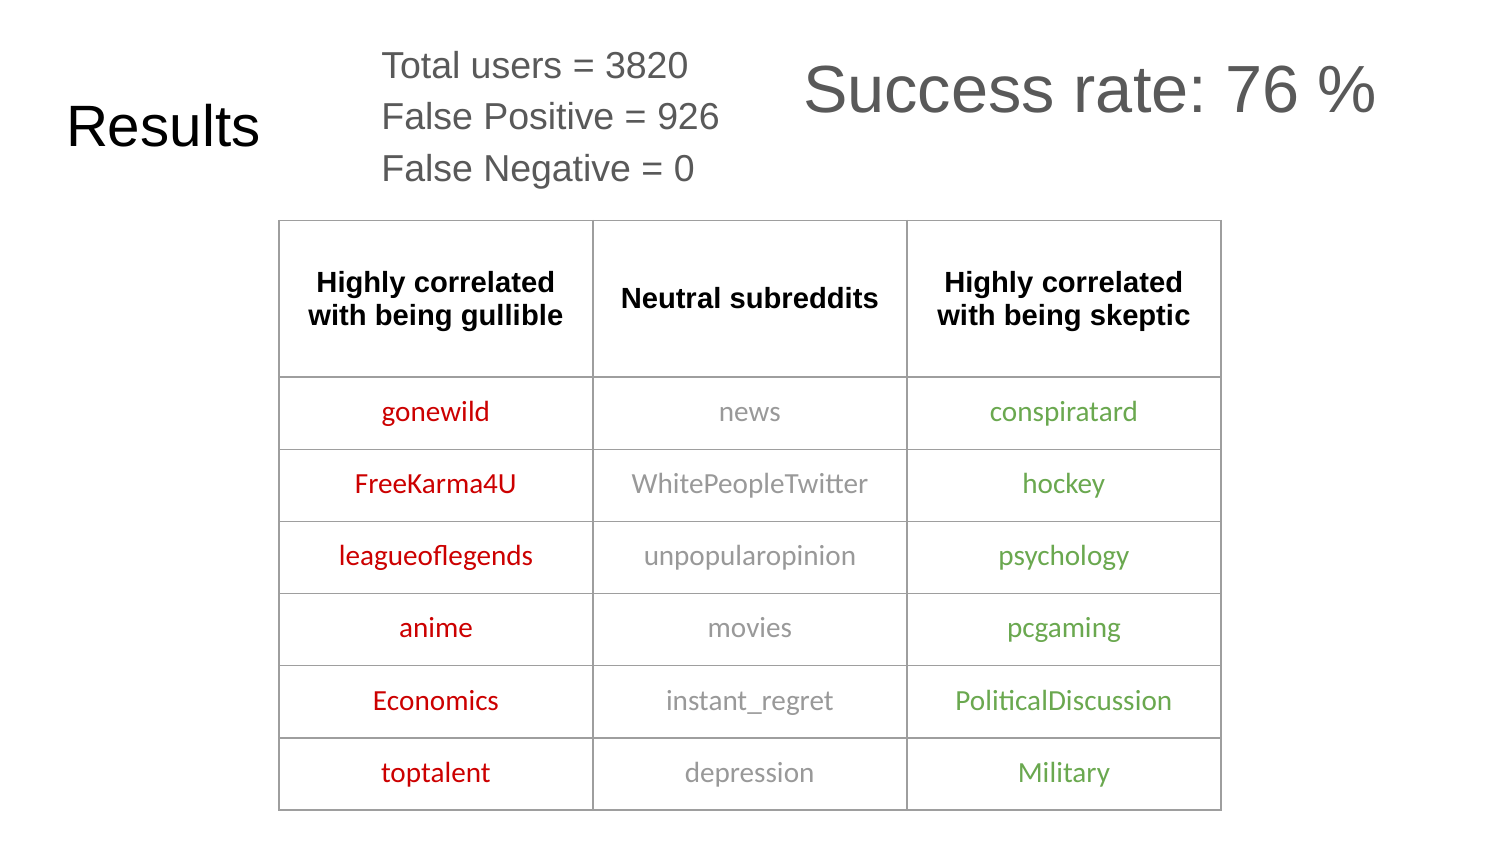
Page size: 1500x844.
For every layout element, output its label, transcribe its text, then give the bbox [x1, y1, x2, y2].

table_cell hockey [908, 450, 1220, 521]
table_header Neutral subreddits [594, 221, 906, 376]
table_cell movies [594, 594, 906, 665]
table_cell Military [908, 739, 1220, 809]
text_box Success rate: 76 % [788, 18, 1449, 194]
table_header Highly correlated with being gullible [280, 221, 592, 376]
table_cell unpopularopinion [594, 522, 906, 593]
table_cell toptalent [280, 739, 592, 809]
list Total users = 3820 False Positive = 926 False Negative = 0 [366, 18, 788, 194]
table_cell gonewild [280, 378, 592, 449]
table_cell pcgaming [908, 594, 1220, 665]
table_header Highly correlated with being skeptic [908, 221, 1220, 376]
table_cell leagueoflegends [280, 522, 592, 593]
table_cell instant_regret [594, 666, 906, 737]
table_cell Economics [280, 666, 592, 737]
table_cell conspiratard [908, 378, 1220, 449]
table_cell news [594, 378, 906, 449]
title Results [51, 72, 366, 167]
table_cell depression [594, 739, 906, 809]
table_cell anime [280, 594, 592, 665]
table_cell FreeKarma4U [280, 450, 592, 521]
table_cell WhitePeopleTwitter [594, 450, 906, 521]
table_cell PoliticalDiscussion [908, 666, 1220, 737]
table_cell psychology [908, 522, 1220, 593]
